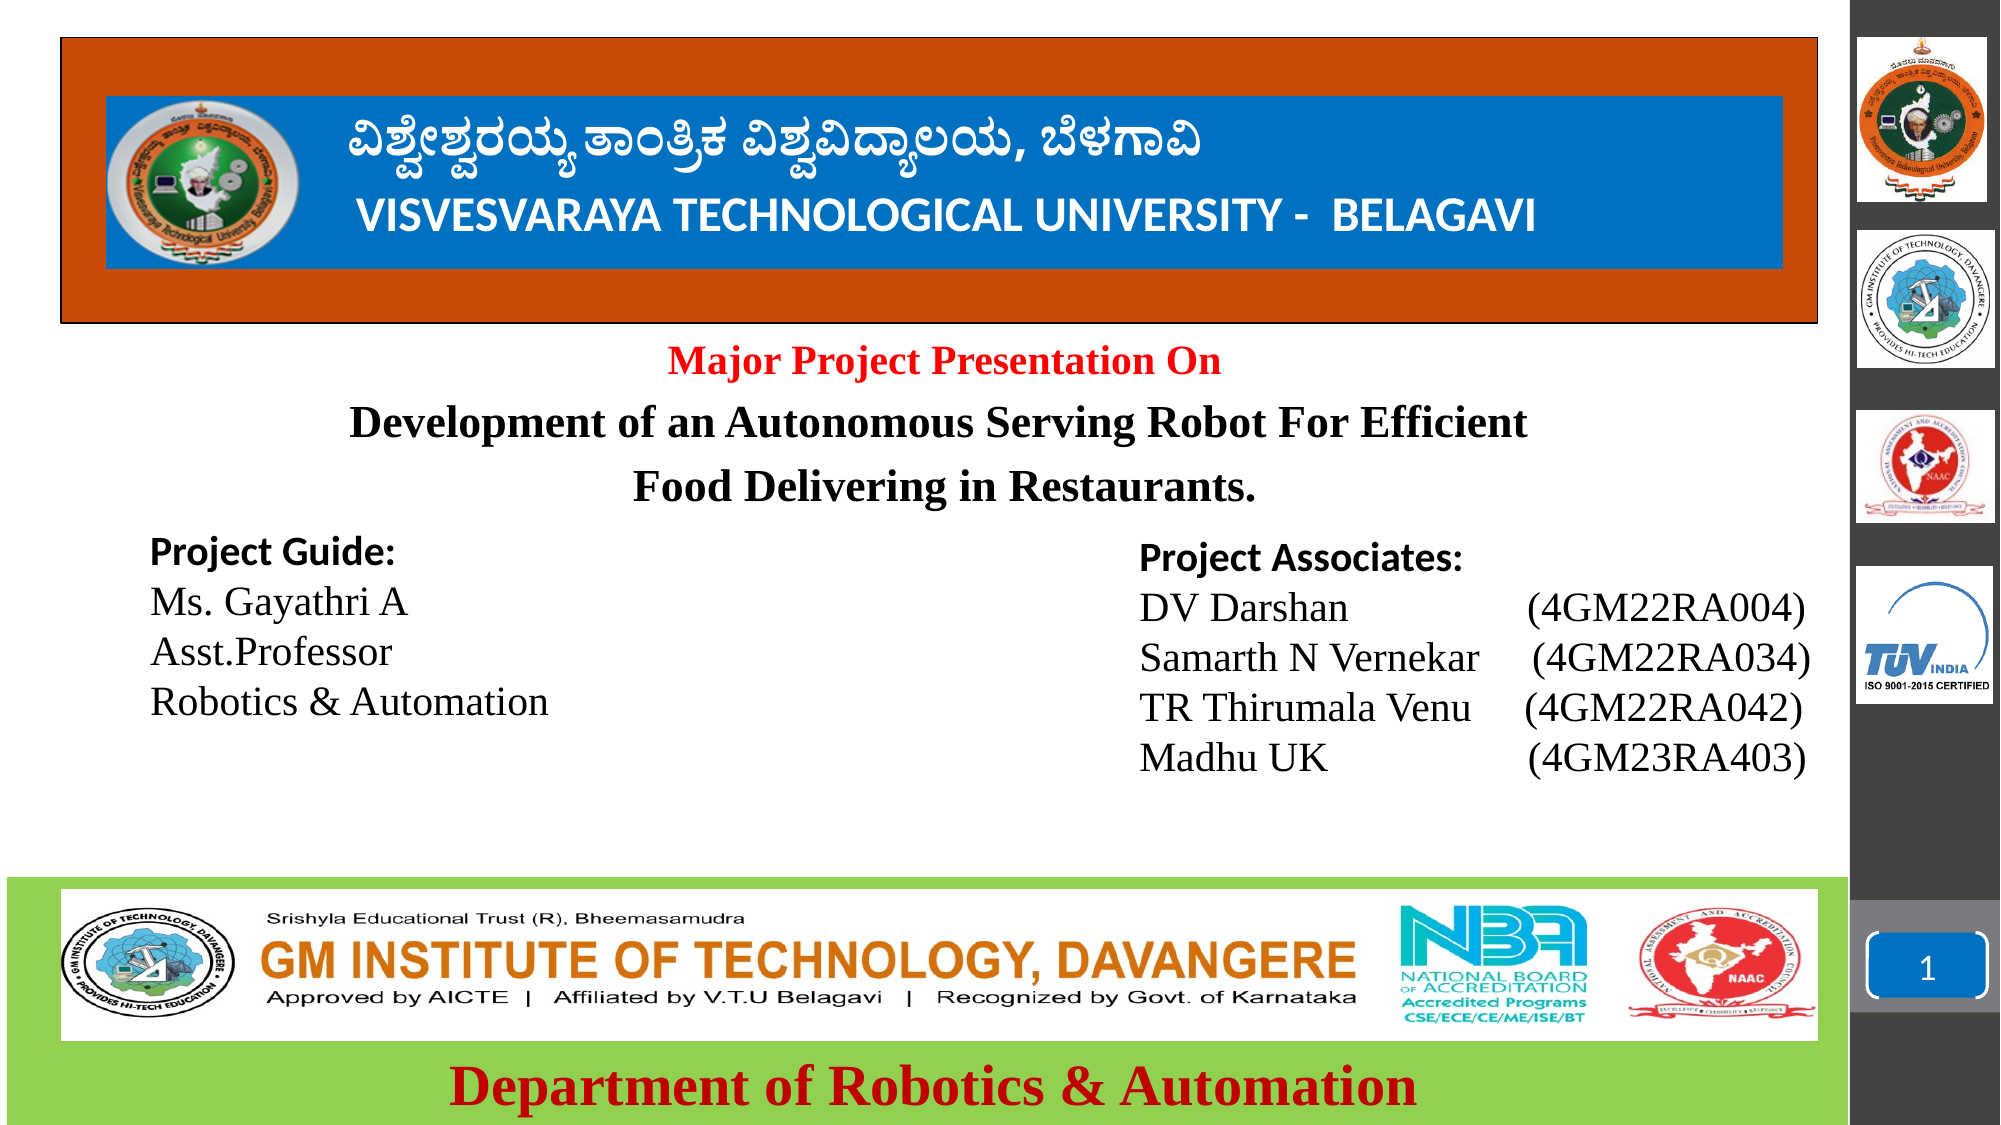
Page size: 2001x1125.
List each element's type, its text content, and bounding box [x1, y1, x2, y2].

text_box [107, 96, 1783, 269]
text_box 1 [1867, 934, 1988, 998]
picture [1857, 37, 1987, 202]
picture [1856, 566, 1993, 704]
picture [107, 97, 305, 269]
text_box VISVESVARAYA TECHNOLOGICAL UNIVERSITY - BELAGAVI [341, 173, 1779, 249]
picture [1856, 410, 1995, 523]
text_box ವಿಶ್ವೇಶ್ವರಯ್ಯ ತಾಂತ್ರಿಕ ವಿಶ್ವವಿದ್ಯಾಲಯ, ಬೆಳಗಾವಿ [319, 97, 1857, 173]
title Department of Robotics & Automation [6, 877, 1848, 1125]
text_box Project Associates: DV Darshan (4GM22RA004) Samarth N Vernekar (4GM22RA034) TR Thirumala Venu (4GM22RA042) Madhu UK (4GM23RA403) [1124, 522, 1981, 938]
text_box [61, 37, 1818, 323]
picture [1857, 230, 1995, 368]
subtitle Major Project Presentation On Development of an Autonomous Serving Robot For Efficient Food Delivering in Restaurants. [11, 324, 1878, 437]
text_box Project Guide: Ms. Gayathri A Asst.Professor Robotics & Automation [135, 516, 565, 831]
picture [60, 889, 1818, 1041]
